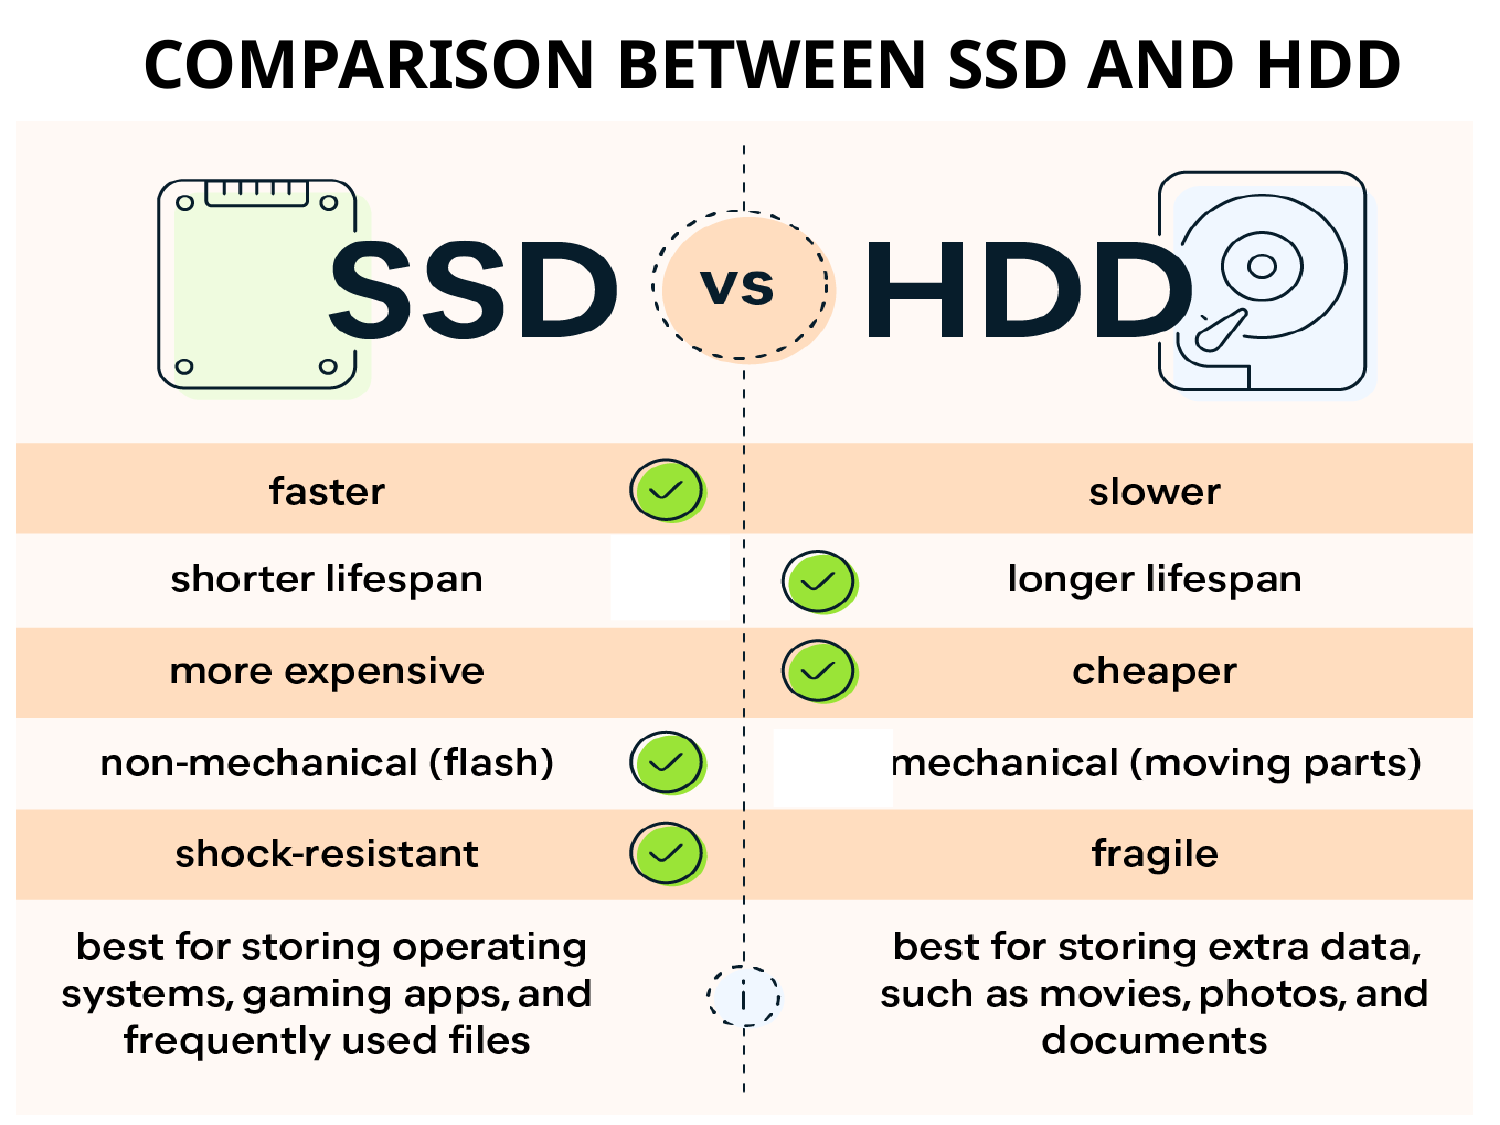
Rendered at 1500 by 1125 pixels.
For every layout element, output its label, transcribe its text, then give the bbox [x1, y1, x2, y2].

text_box COMPARISON BETWEEN SSD AND HDD [64, 14, 1484, 210]
picture [16, 120, 1473, 1115]
